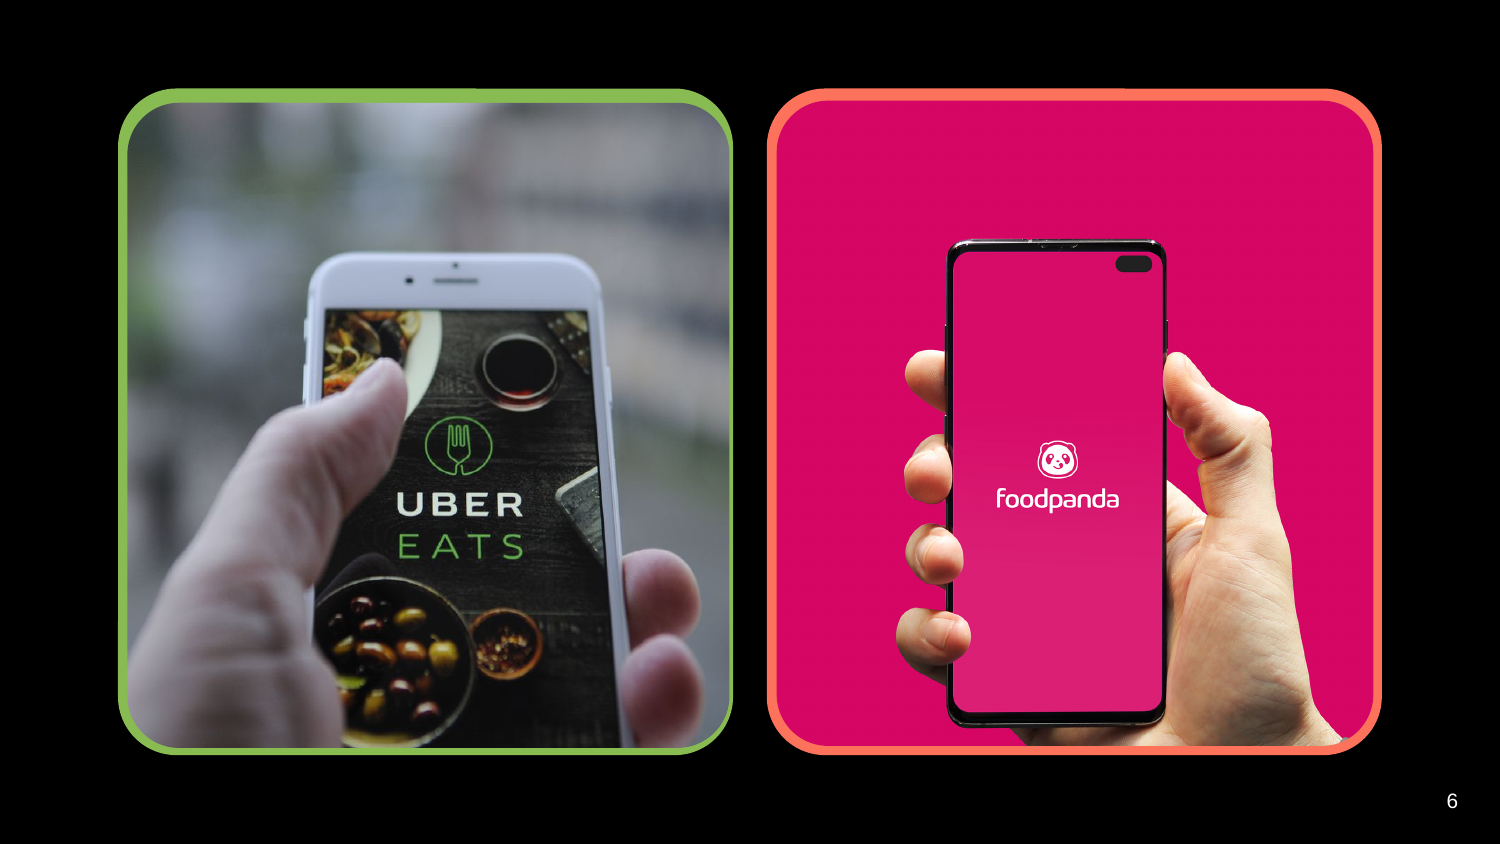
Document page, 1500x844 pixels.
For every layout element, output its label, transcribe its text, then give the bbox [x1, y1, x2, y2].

picture [127, 102, 730, 749]
text_box 6 [1431, 780, 1474, 821]
picture [776, 100, 1374, 747]
